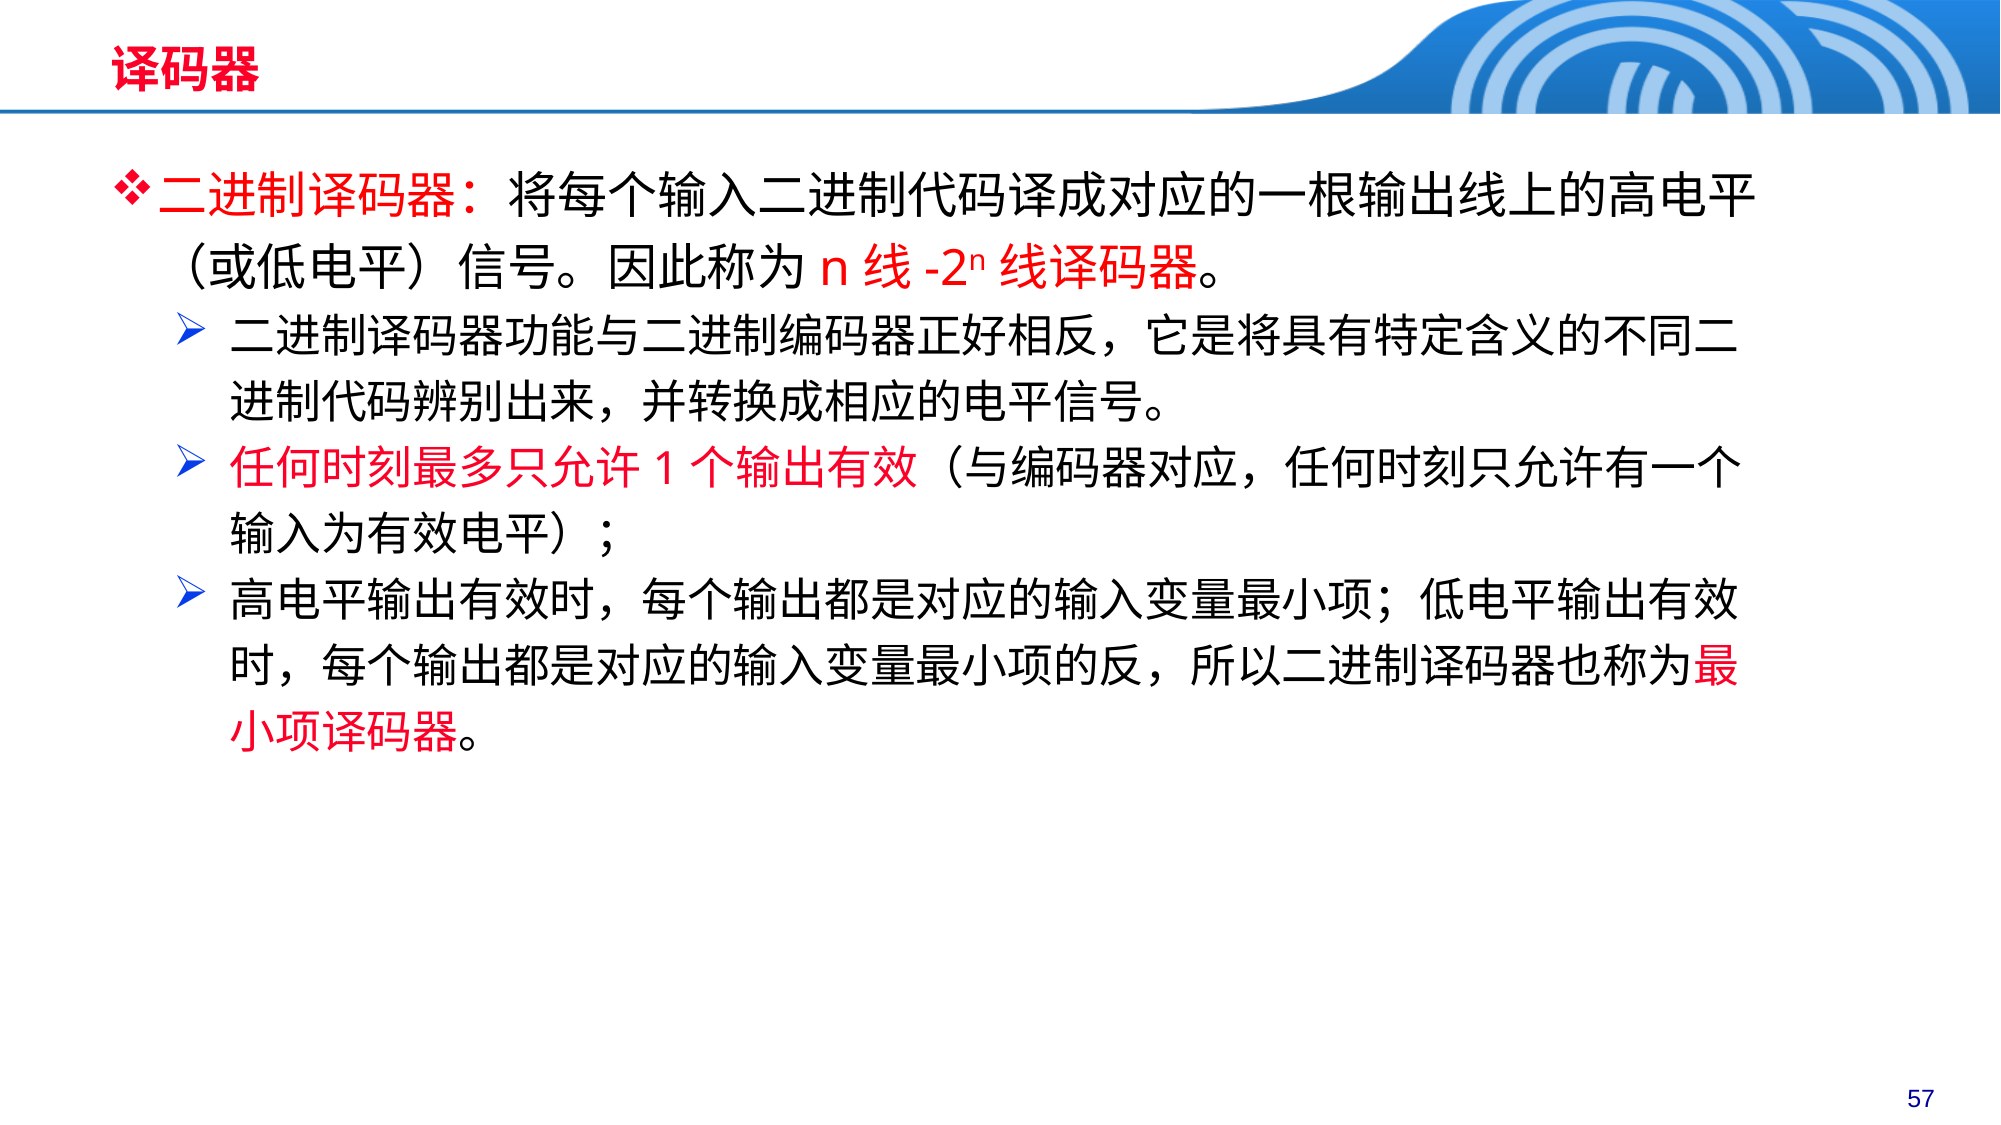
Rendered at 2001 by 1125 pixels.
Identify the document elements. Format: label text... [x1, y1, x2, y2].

title 译码器 [99, 40, 964, 103]
list 二进制译码器：将每个输入二进制代码译成对应的一根输出线上的高电平（或低电平）信号。因此称为n线-2n线译码器。 二进制译码器功能与二进制编码器正好相反，它是将具有特定含义的不同二进制代码辨别出来，并转换成相应的电平信号。 任何时刻最多只允许1个输出有效（与编码器对应，任何时刻只允许有一个输入为有效电平）； 高电平输出有效时，每个输出都是对应的输入变量最小项；低电平输出有效时，每个输出都是对应的输入变量最小项的反，所以二进制译码器也称为最小项译码器。 [99, 147, 1792, 1029]
picture [0, 0, 2000, 114]
